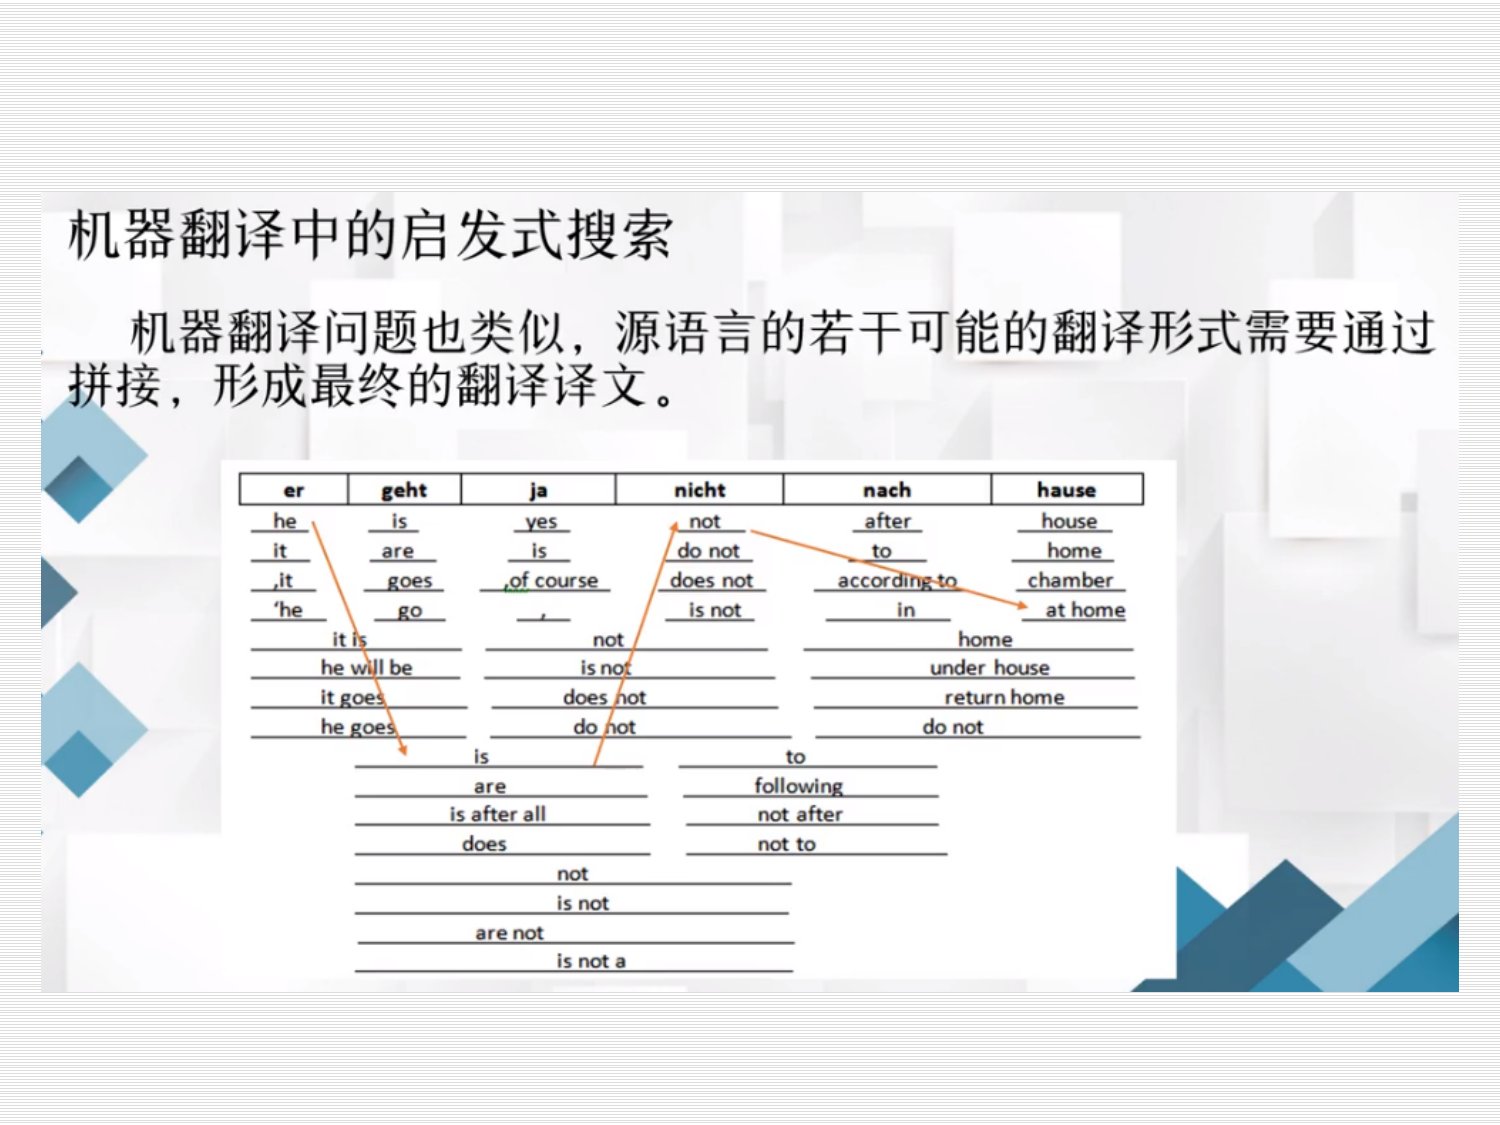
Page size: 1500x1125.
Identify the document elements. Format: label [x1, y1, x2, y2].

list [40, 192, 1460, 992]
